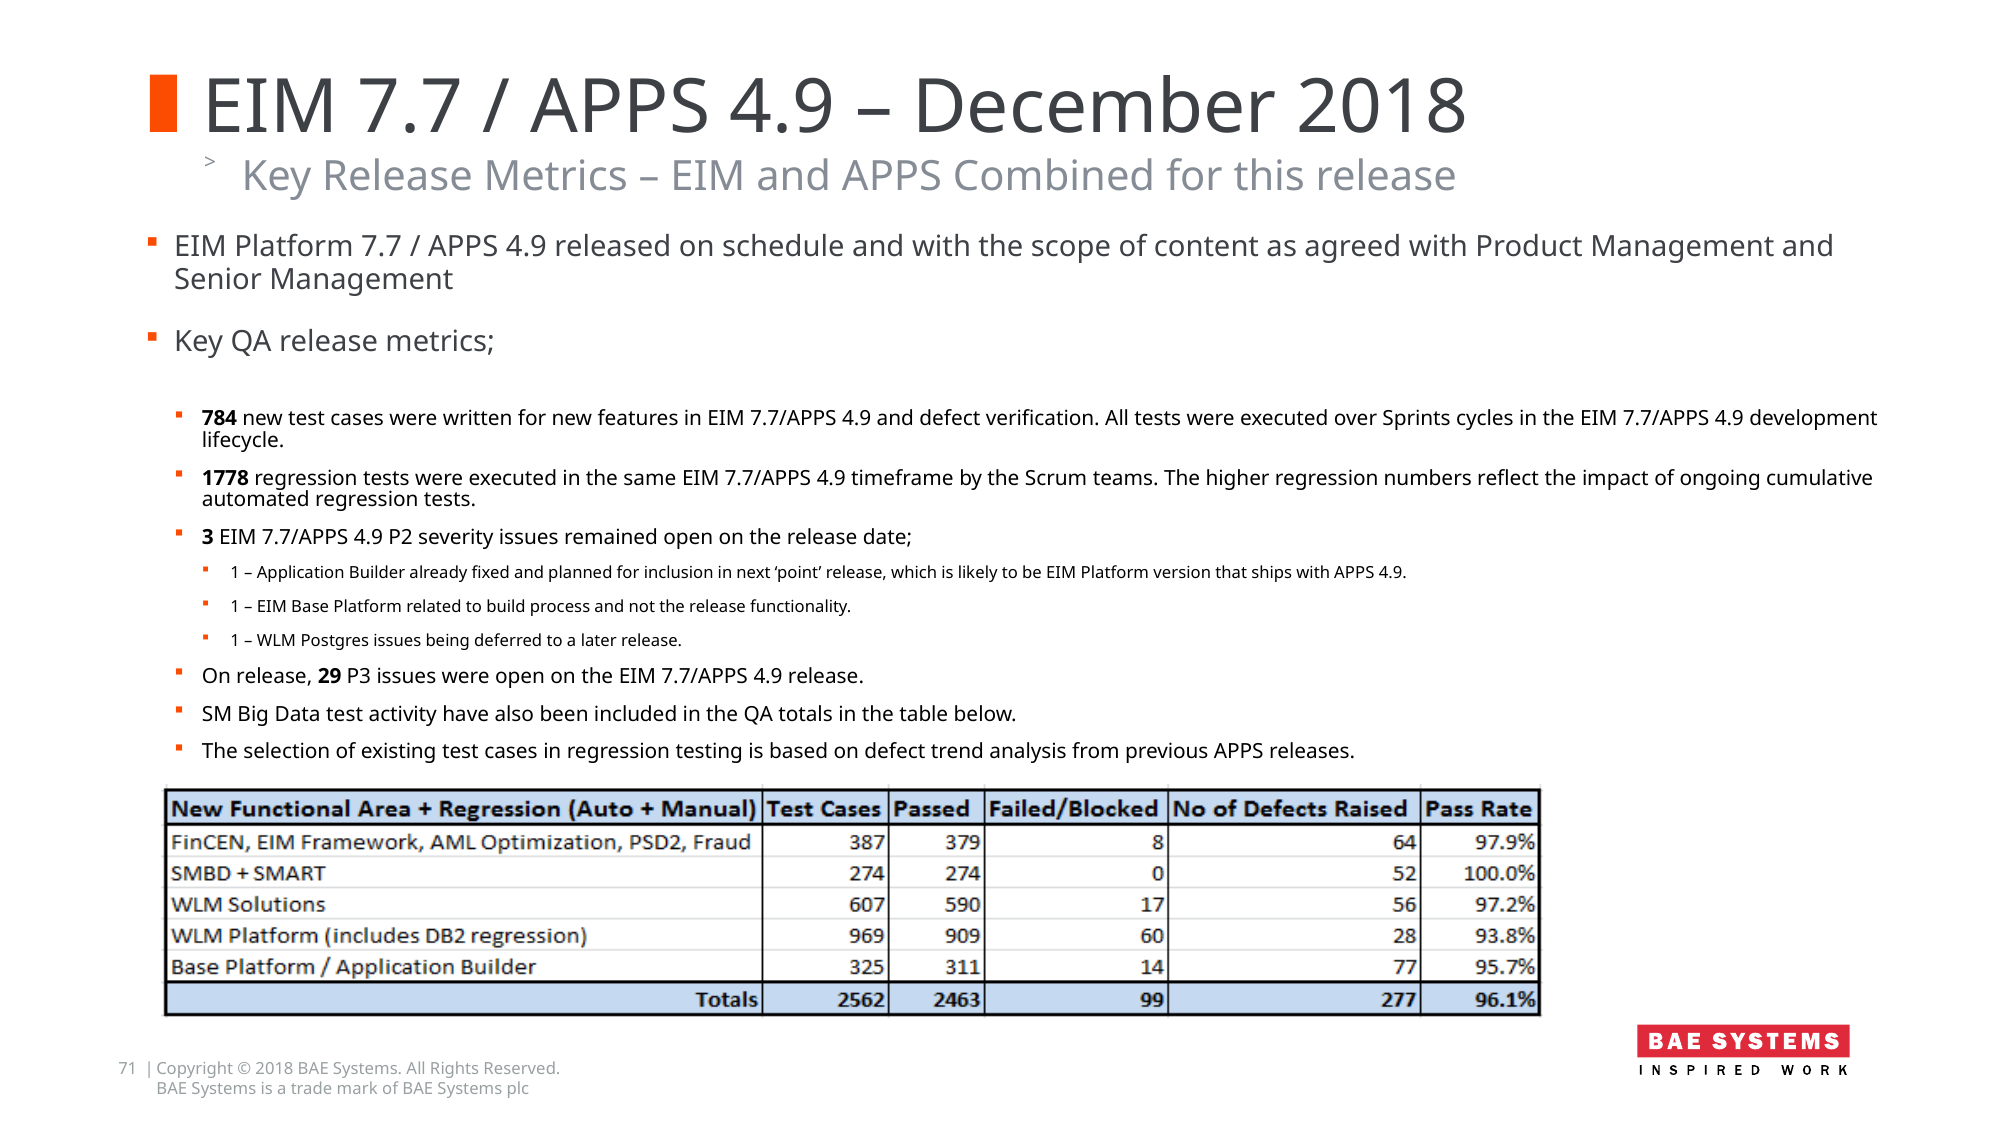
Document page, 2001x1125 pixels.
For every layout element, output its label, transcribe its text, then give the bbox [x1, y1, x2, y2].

title EIM 7.7 / APPS 4.9 – December 2018 [202, 70, 1851, 149]
list Key Release Metrics – EIM and APPS Combined for this release [204, 156, 1851, 200]
text_box EIM Platform 7.7 / APPS 4.9 released on schedule and with the scope of content as agreed with Product Management and Senior Management Key QA release metrics; 784 new test cases were written for new features in EIM 7.7/APPS 4.9 and defect verification. All tests were executed over Sprints cycles in the EIM 7.7/APPS 4.9 development lifecycle. 1778 regression tests were executed in the same EIM 7.7/APPS 4.9 timeframe by the Scrum teams. The higher regression numbers reflect the impact of ongoing cumulative automated regression tests. 3 EIM 7.7/APPS 4.9 P2 severity issues remained open on the release date; 1 – Application Builder already fixed and planned for inclusion in next ‘point’ release, which is likely to be EIM Platform version that ships with APPS 4.9. 1 – EIM Base Platform related to build process and not the release functionality. 1 – WLM Postgres issues being deferred to a later release. On release, 29 P3 issues were open on the EIM 7.7/APPS 4.9 release. SM Big Data test activity have also been included in the QA totals in the table below. The selection of existing test cases in regression testing is based on defect trend analysis from previous APPS releases. [145, 229, 1924, 1034]
picture [161, 784, 1543, 1018]
